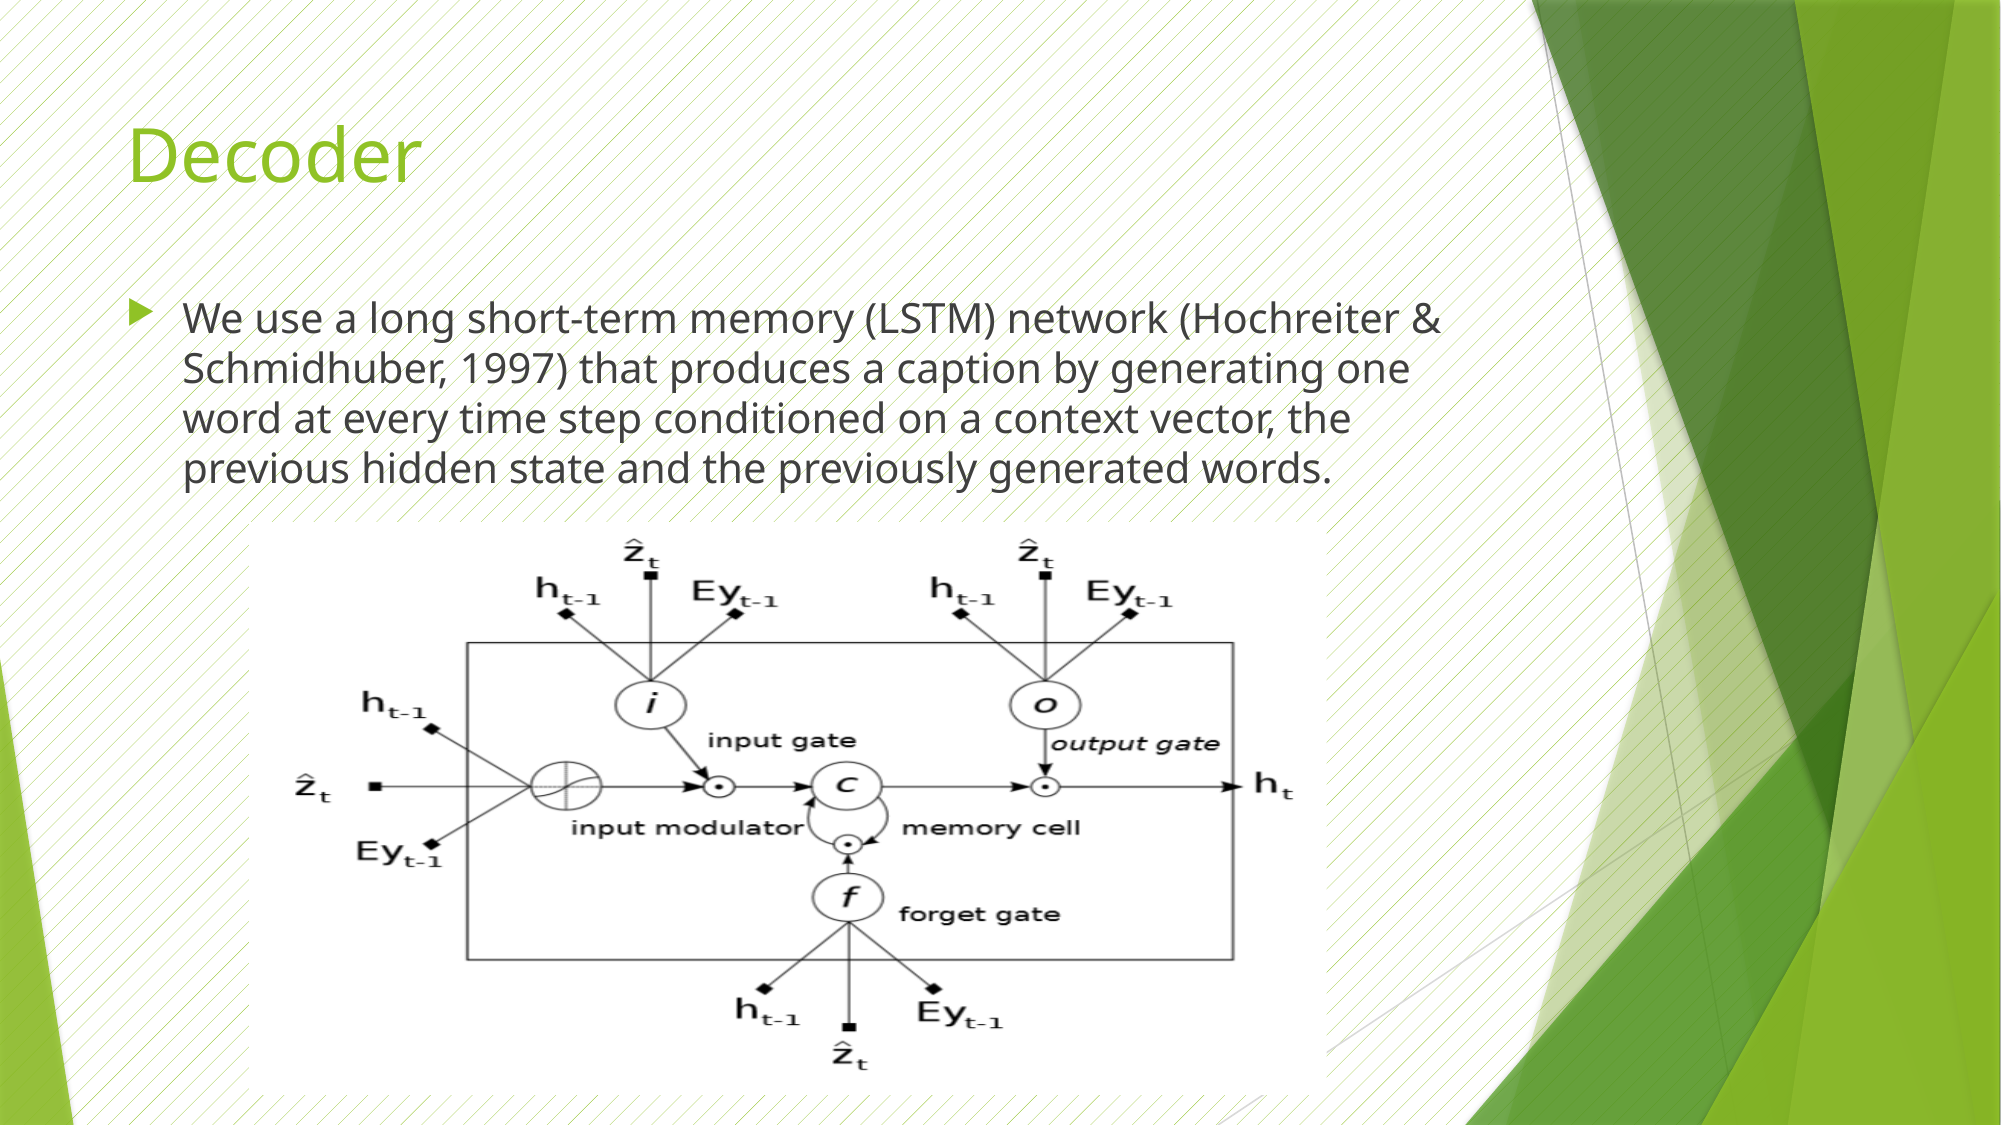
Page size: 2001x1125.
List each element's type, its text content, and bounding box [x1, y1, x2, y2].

title Decoder [111, 99, 1522, 283]
picture [248, 521, 1328, 1095]
list We use a long short-term memory (LSTM) network (Hochreiter & Schmidhuber, 1997) that produces a caption by generating one word at every time step conditioned on a context vector, the previous hidden state and the previously generated words. [111, 283, 1522, 992]
